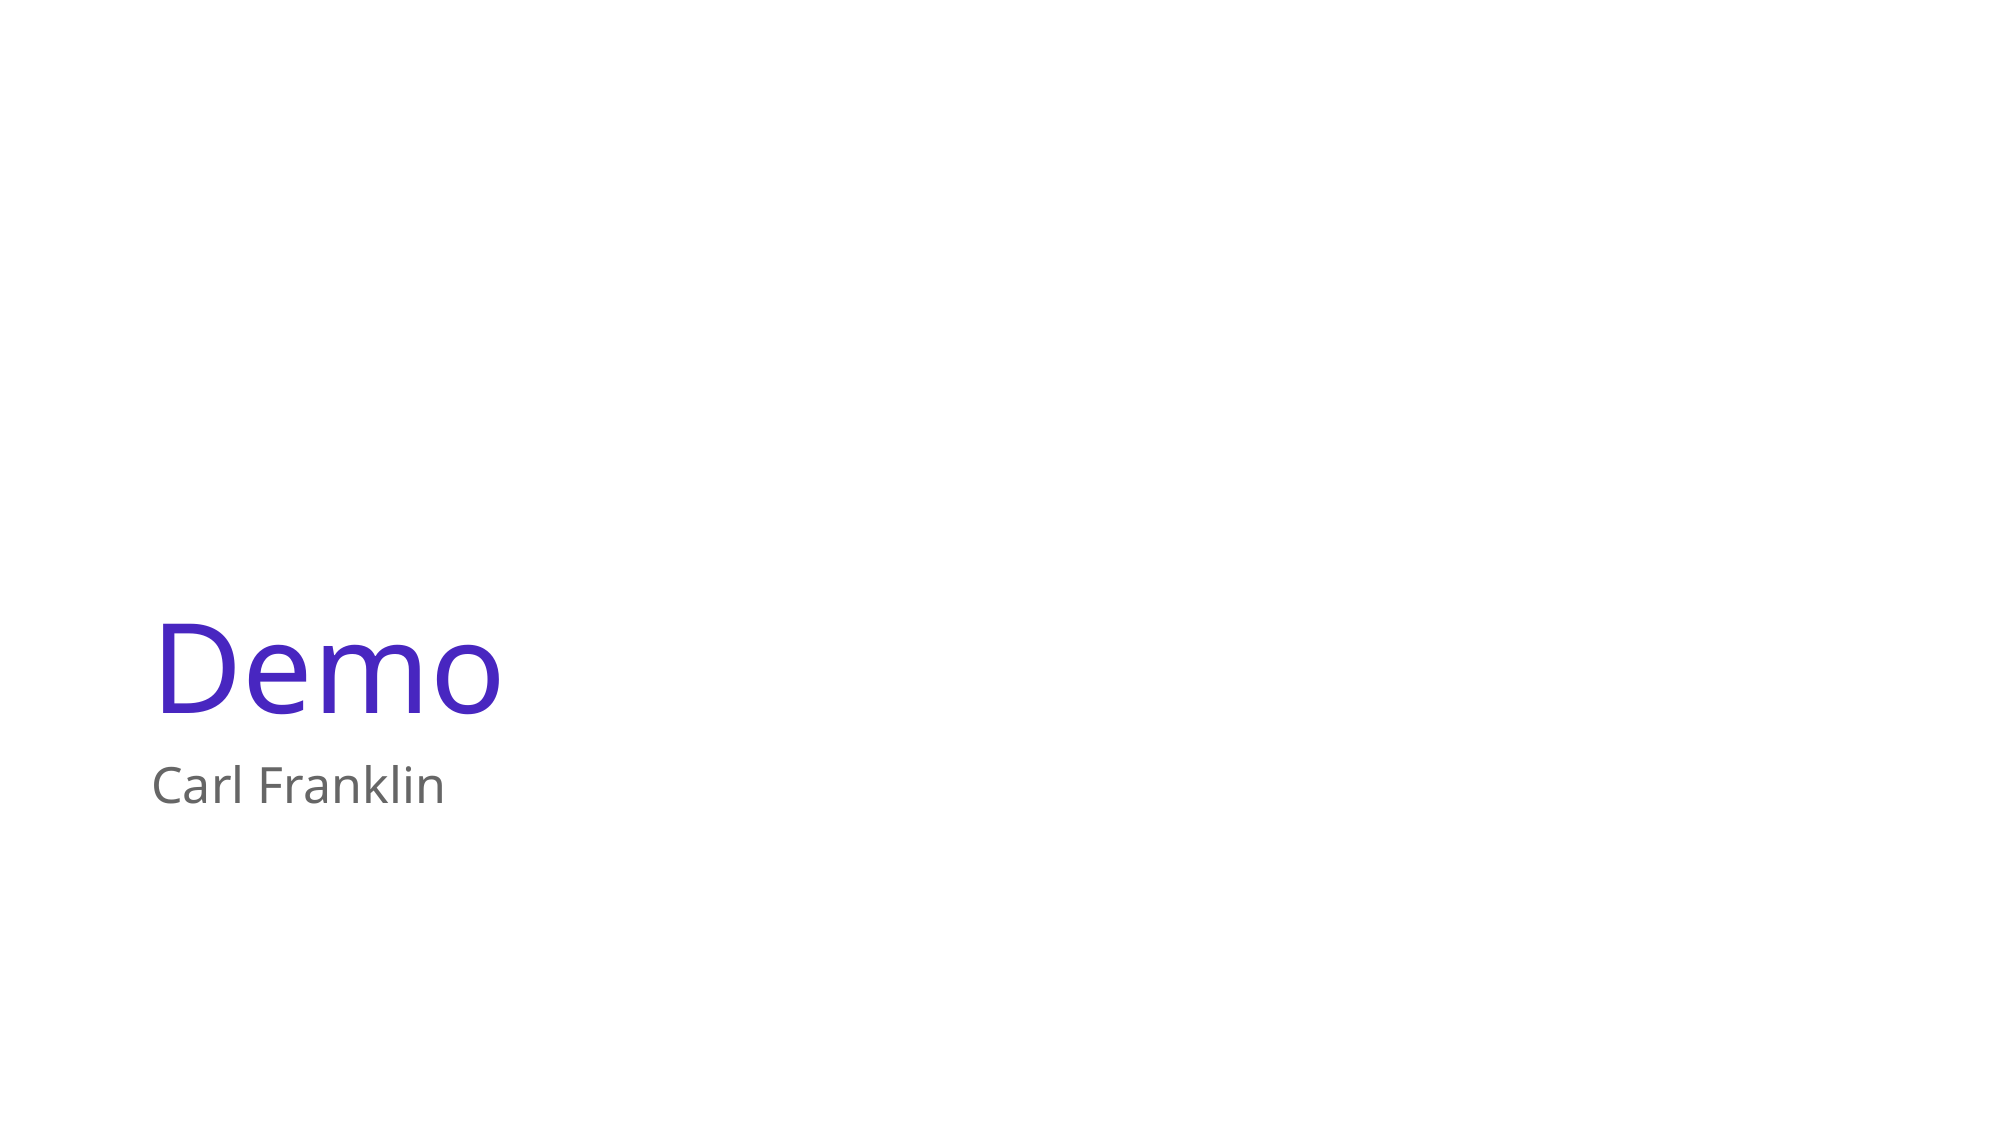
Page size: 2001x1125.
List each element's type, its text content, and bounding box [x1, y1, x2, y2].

list Carl Franklin [136, 752, 1862, 999]
title Demo [136, 280, 1862, 749]
